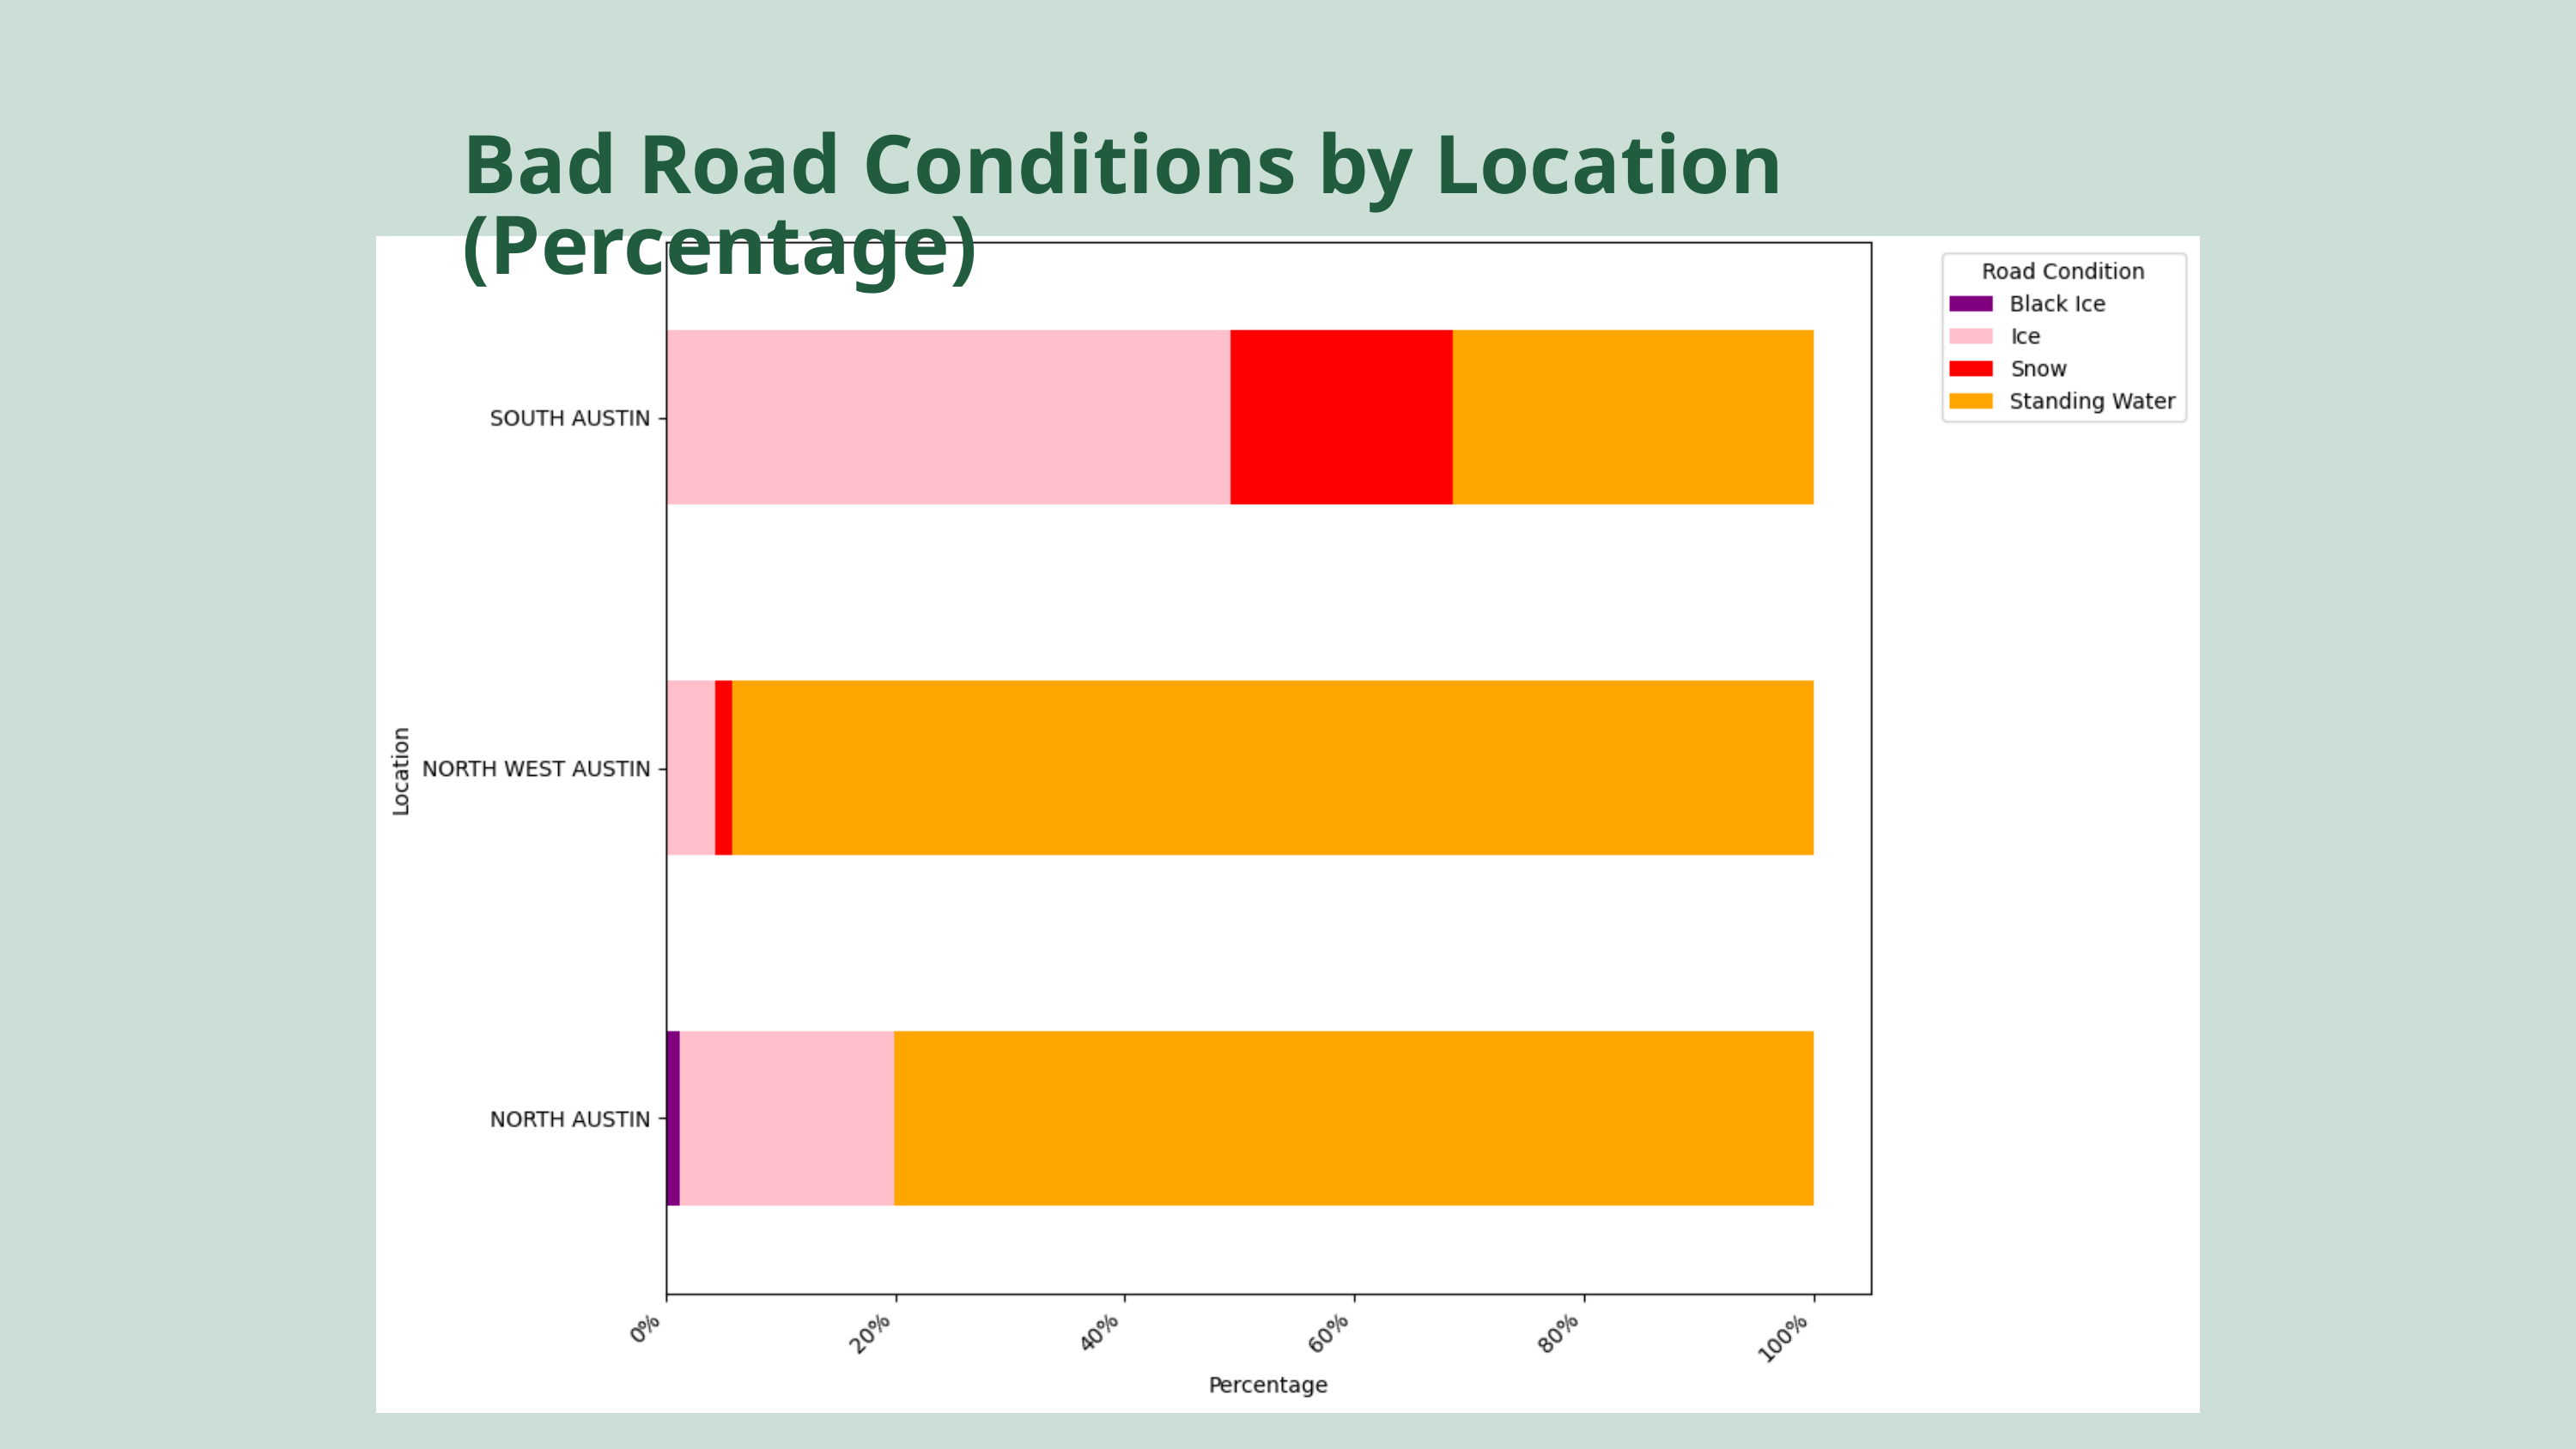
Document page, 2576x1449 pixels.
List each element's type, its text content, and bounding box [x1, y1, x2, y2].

text_box Bad Road Conditions by Location (Percentage) [462, 129, 2114, 291]
text_box [376, 236, 2200, 1413]
